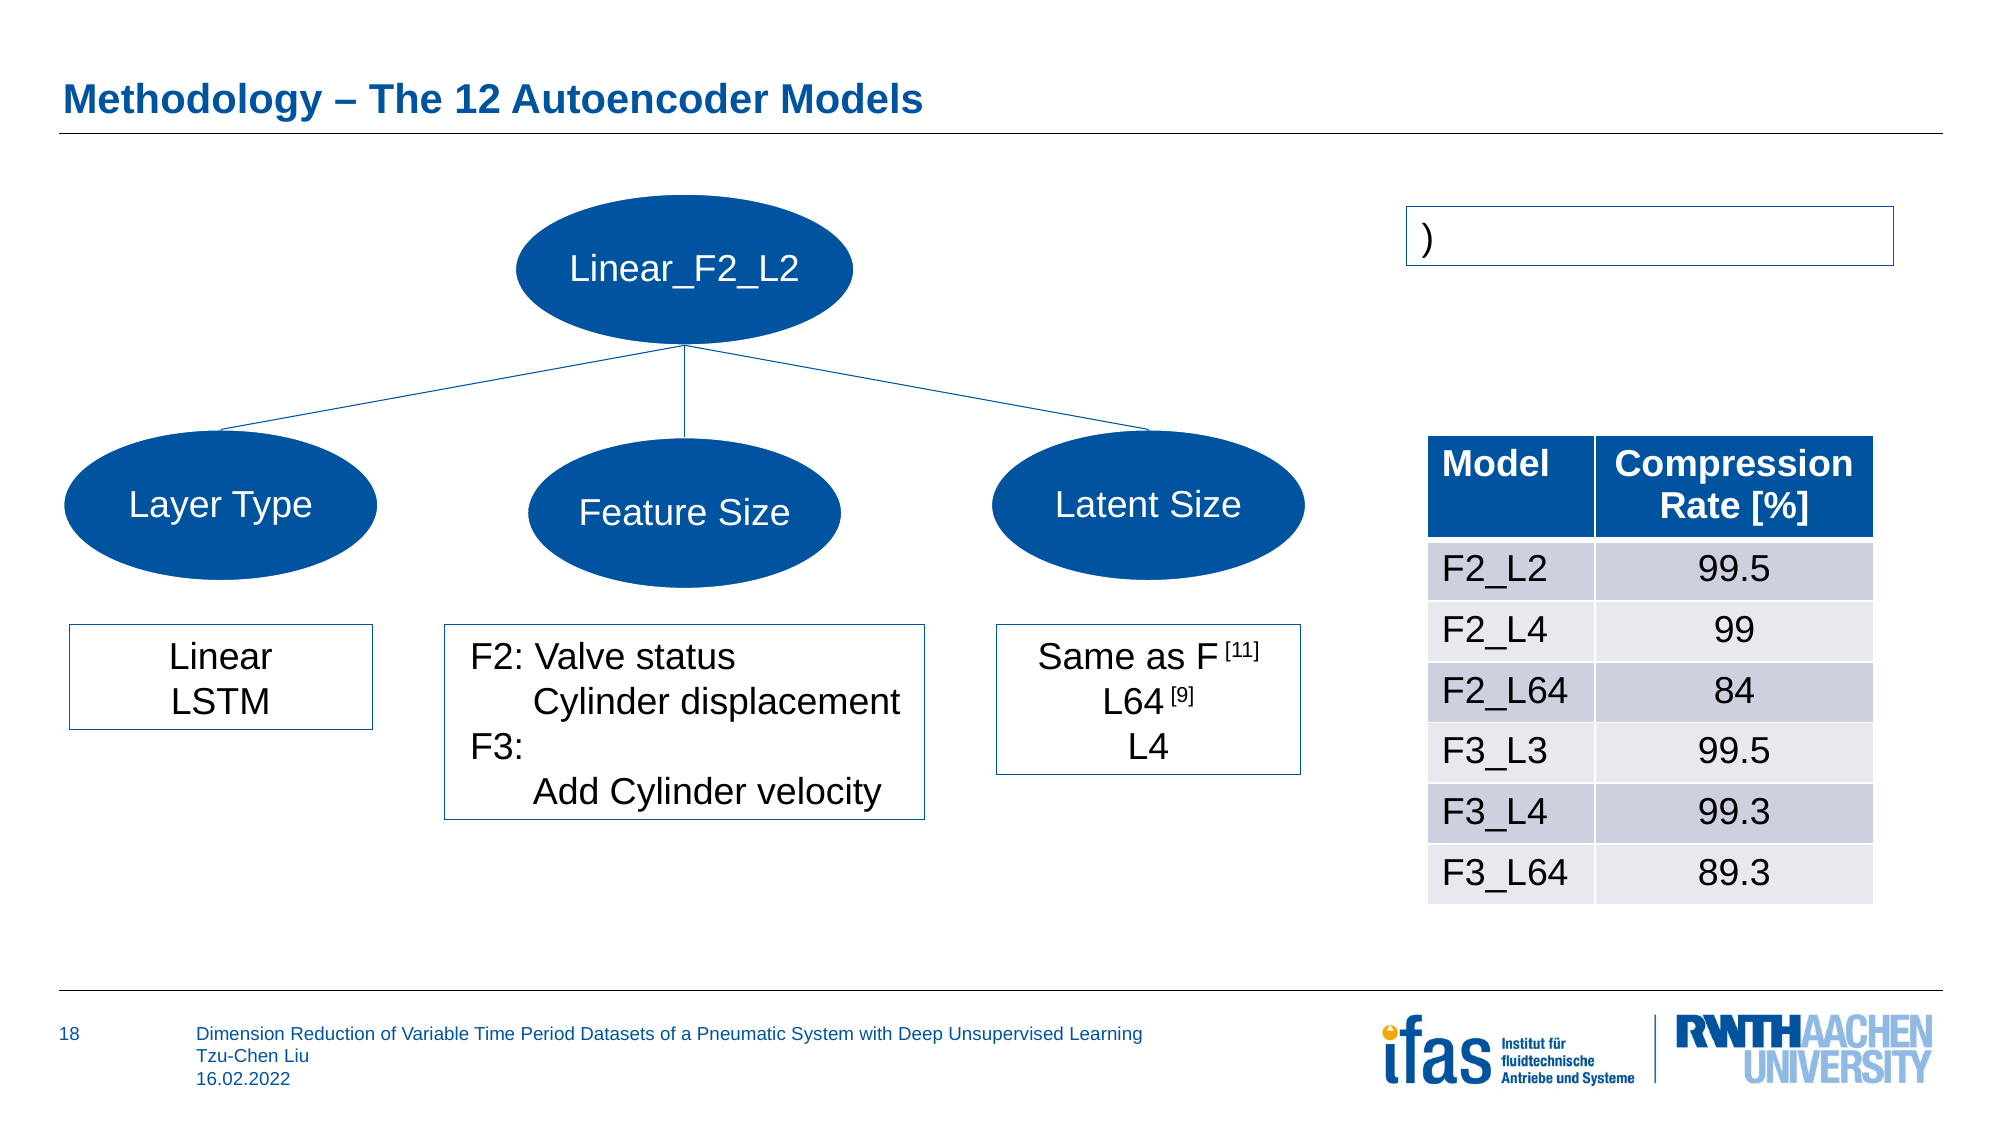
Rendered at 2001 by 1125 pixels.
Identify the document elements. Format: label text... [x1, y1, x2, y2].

table_cell F2_L2 [1428, 543, 1594, 600]
text_box Latent Size [989, 428, 1308, 583]
table_cell F3_L64 [1428, 845, 1594, 904]
text_box Same as F [11] L64 [9] L4 [996, 624, 1301, 775]
table_cell 99.5 [1596, 723, 1873, 782]
text_box Linear_F2_L2 [513, 192, 856, 345]
table_cell 99.5 [1596, 543, 1873, 600]
text_box Linear LSTM [69, 624, 373, 730]
table_cell 89.3 [1596, 845, 1873, 904]
table_cell F2_L4 [1428, 602, 1594, 661]
table_header Model [1428, 436, 1594, 537]
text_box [685, 345, 1149, 430]
table_cell F3_L4 [1428, 784, 1594, 843]
text_box Feature Size [526, 436, 844, 590]
table_cell F2_L64 [1428, 663, 1594, 722]
table_cell 84 [1596, 663, 1873, 722]
table_cell 99.3 [1596, 784, 1873, 843]
text_box F2: Valve status Cylinder displacement F3: Add Cylinder velocity [444, 624, 925, 820]
picture [1361, 1003, 1953, 1117]
table_cell F3_L3 [1428, 723, 1594, 782]
table_cell 99 [1596, 602, 1873, 661]
table_header Compression Rate [%] [1596, 436, 1873, 537]
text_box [220, 345, 684, 430]
text_box Layer Type [62, 428, 380, 583]
title Methodology – The 12 Autoencoder Models [63, 33, 1947, 123]
